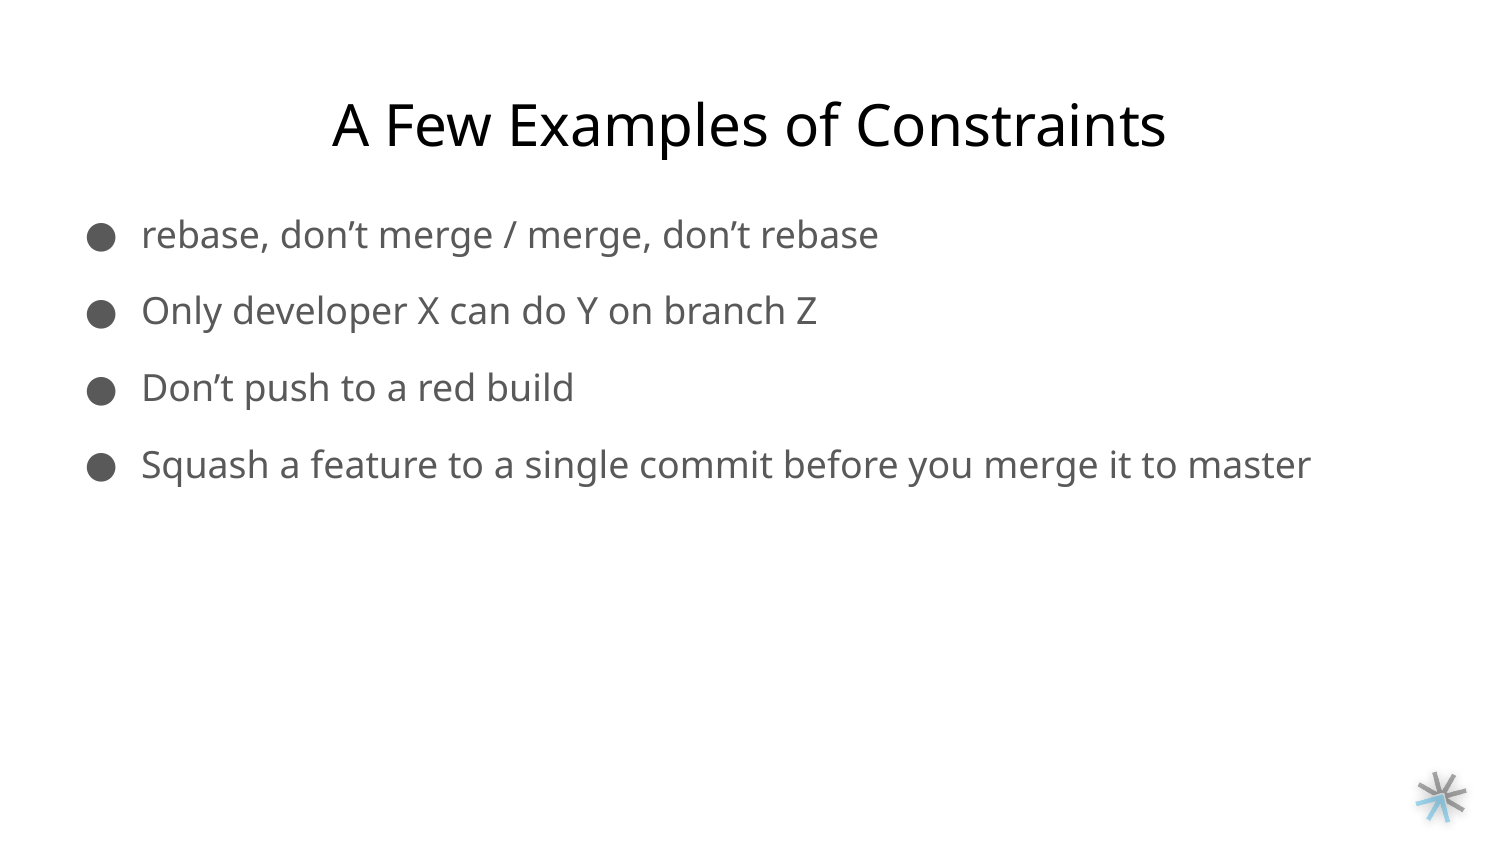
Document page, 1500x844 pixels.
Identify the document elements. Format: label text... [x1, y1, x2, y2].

list rebase, don’t merge / merge, don’t rebase Only developer X can do Y on branch Z Don’t push to a red build Squash a feature to a single commit before you merge it to master [51, 189, 1449, 750]
title A Few Examples of Constraints [51, 72, 1449, 167]
